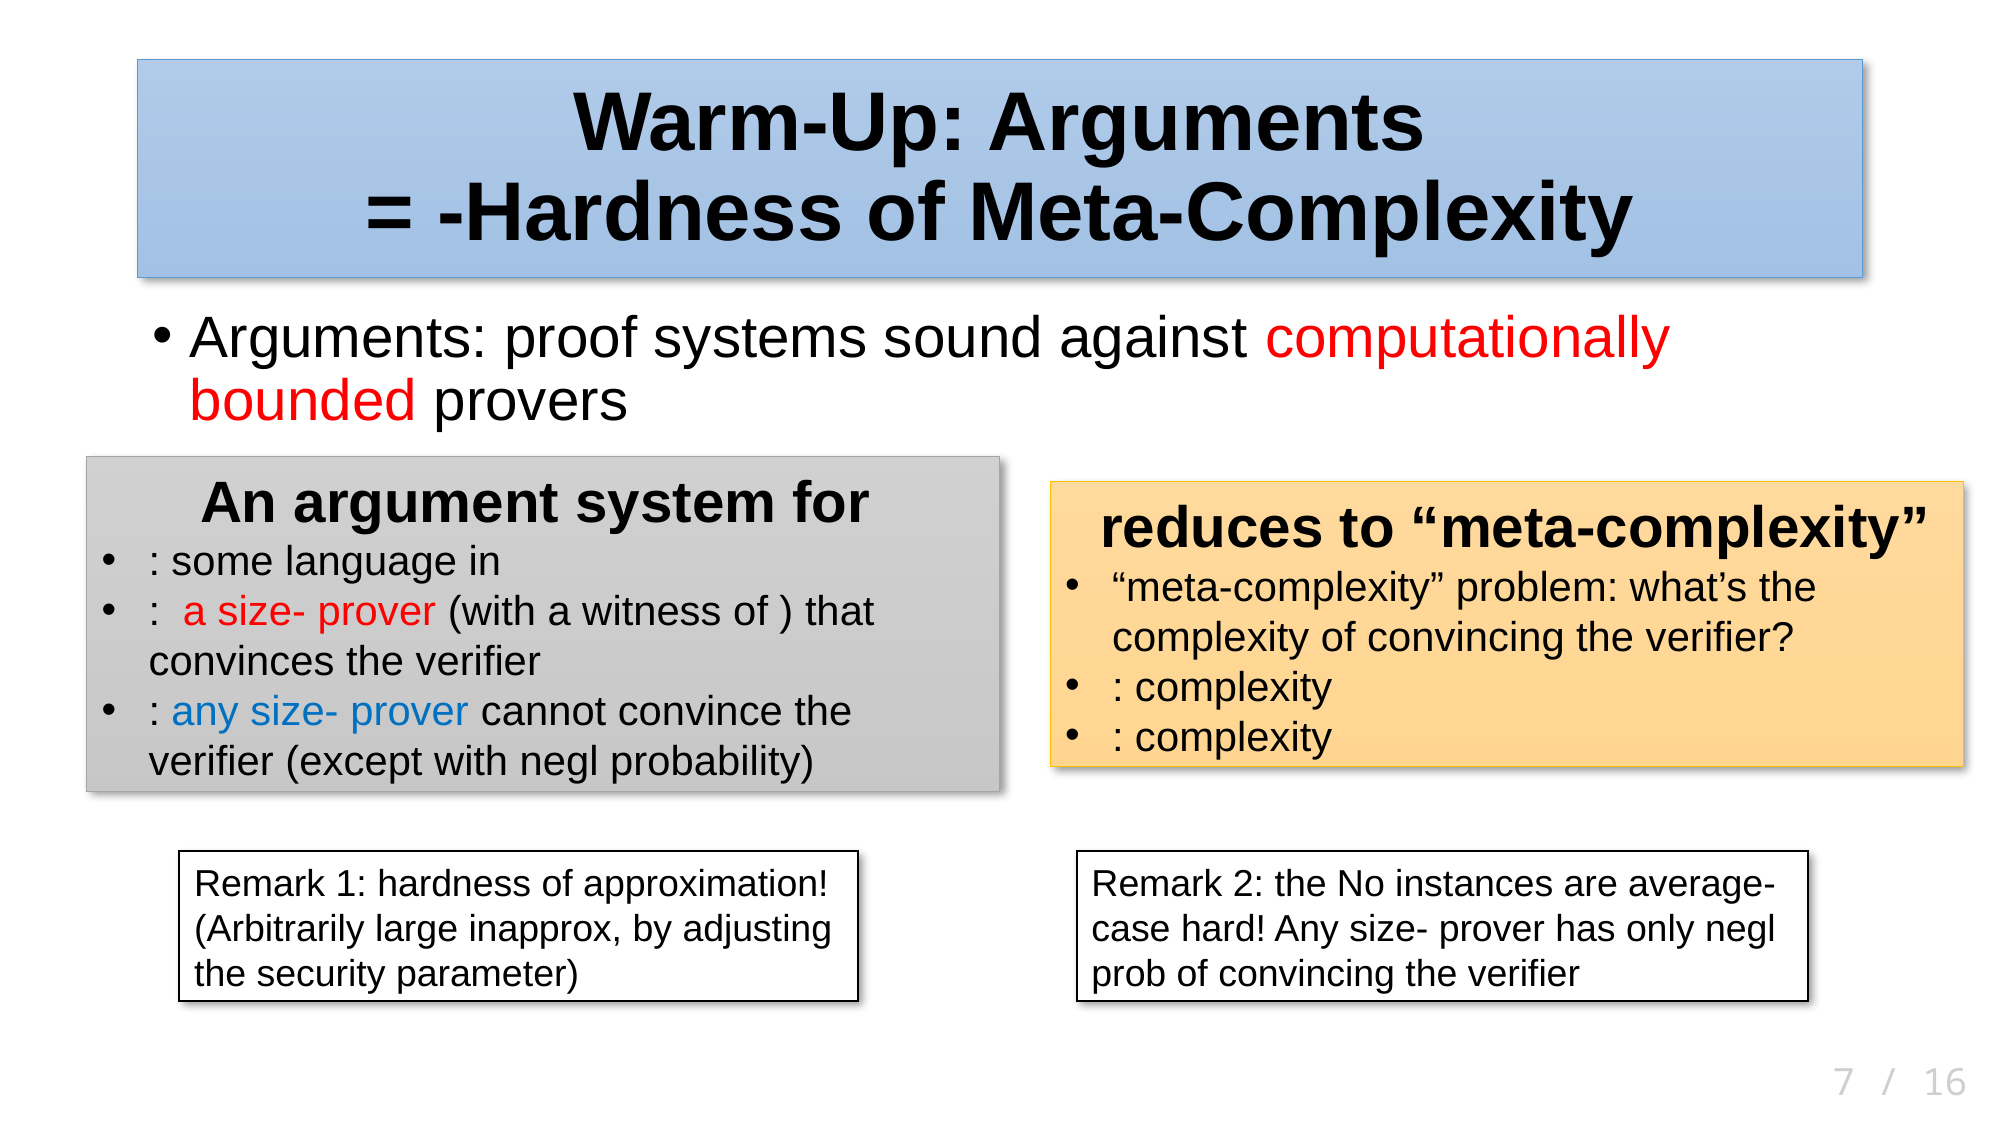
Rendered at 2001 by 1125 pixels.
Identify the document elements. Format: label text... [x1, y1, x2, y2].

text_box 7 / 16 [1794, 1050, 2000, 1110]
list Arguments: proof systems sound against computationally bounded provers [137, 299, 1863, 1086]
text_box Remark 1: hardness of approximation! (Arbitrarily large inapprox, by adjusting the security parameter) [178, 850, 859, 1002]
